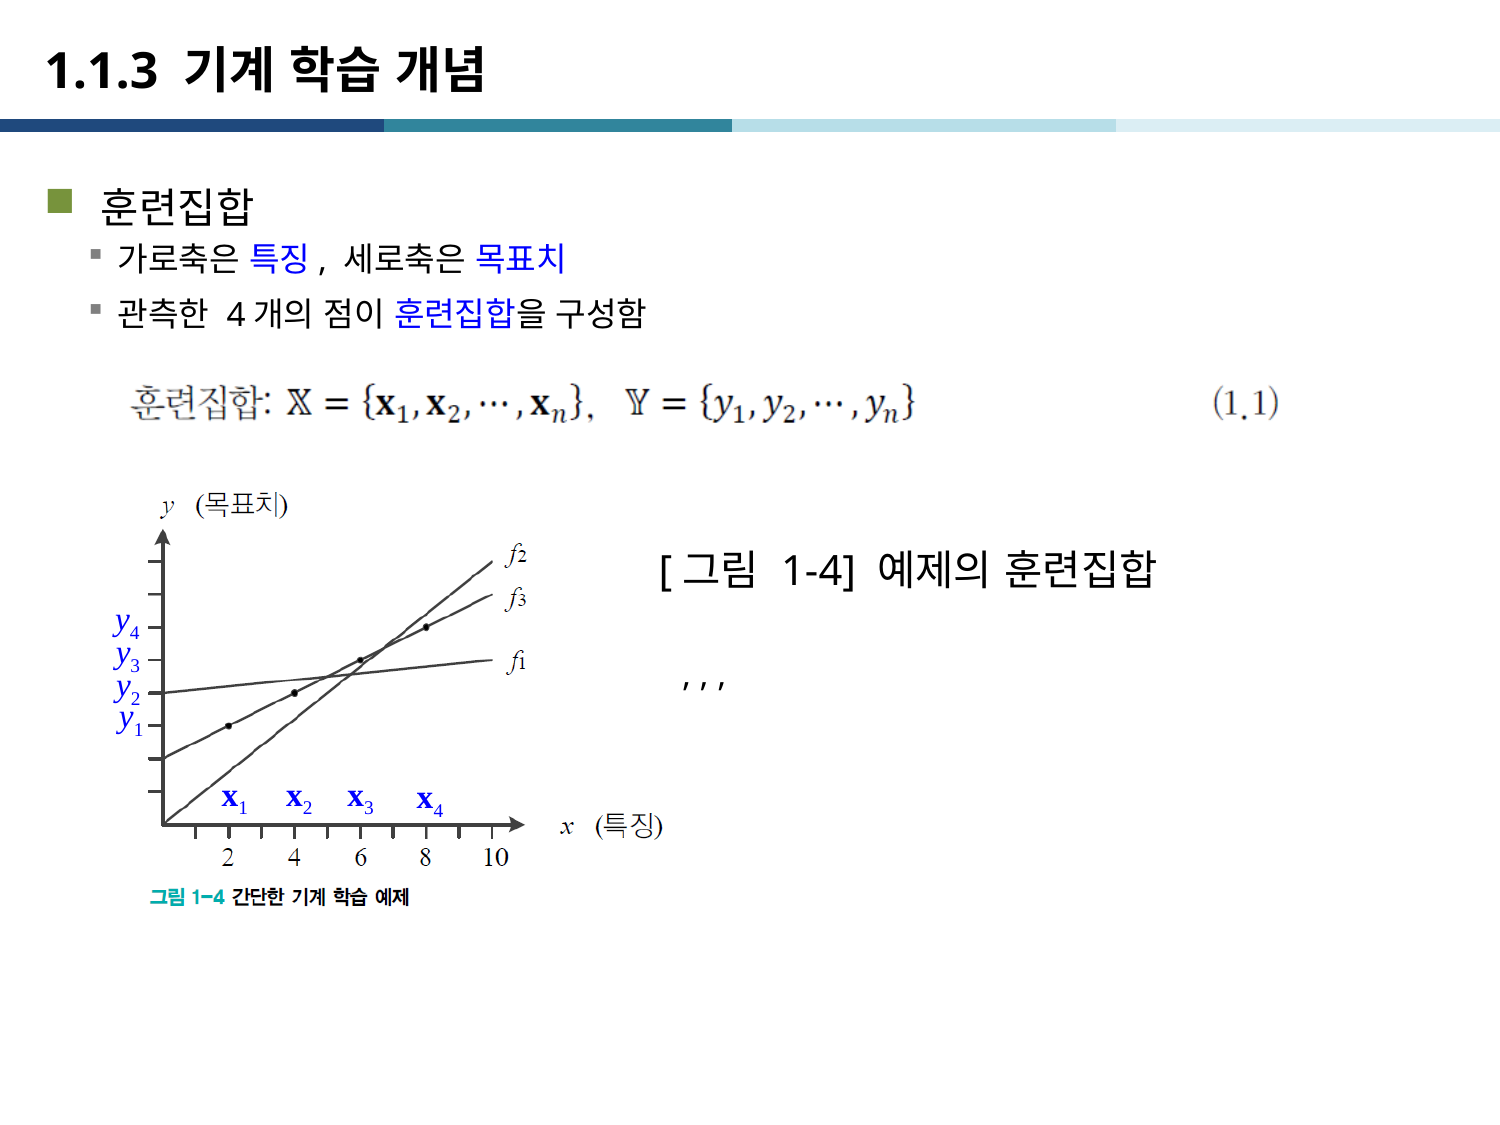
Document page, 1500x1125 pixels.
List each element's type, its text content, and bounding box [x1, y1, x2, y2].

list 훈련집합 가로축은 특징, 세로축은 목표치 관측한 4개의 점이 훈련집합을 구성함 [29, 148, 1471, 1083]
picture [126, 373, 1291, 435]
text_box y3 [100, 655, 140, 688]
text_box [그림 1-4] 예제의 훈련집합 [672, 530, 946, 606]
text_box y2 [101, 688, 140, 721]
text_box y1 [104, 721, 140, 752]
title 1.1.3 기계 학습 개념 [29, 23, 1270, 114]
text_box y4 [100, 586, 140, 655]
picture [145, 489, 667, 915]
